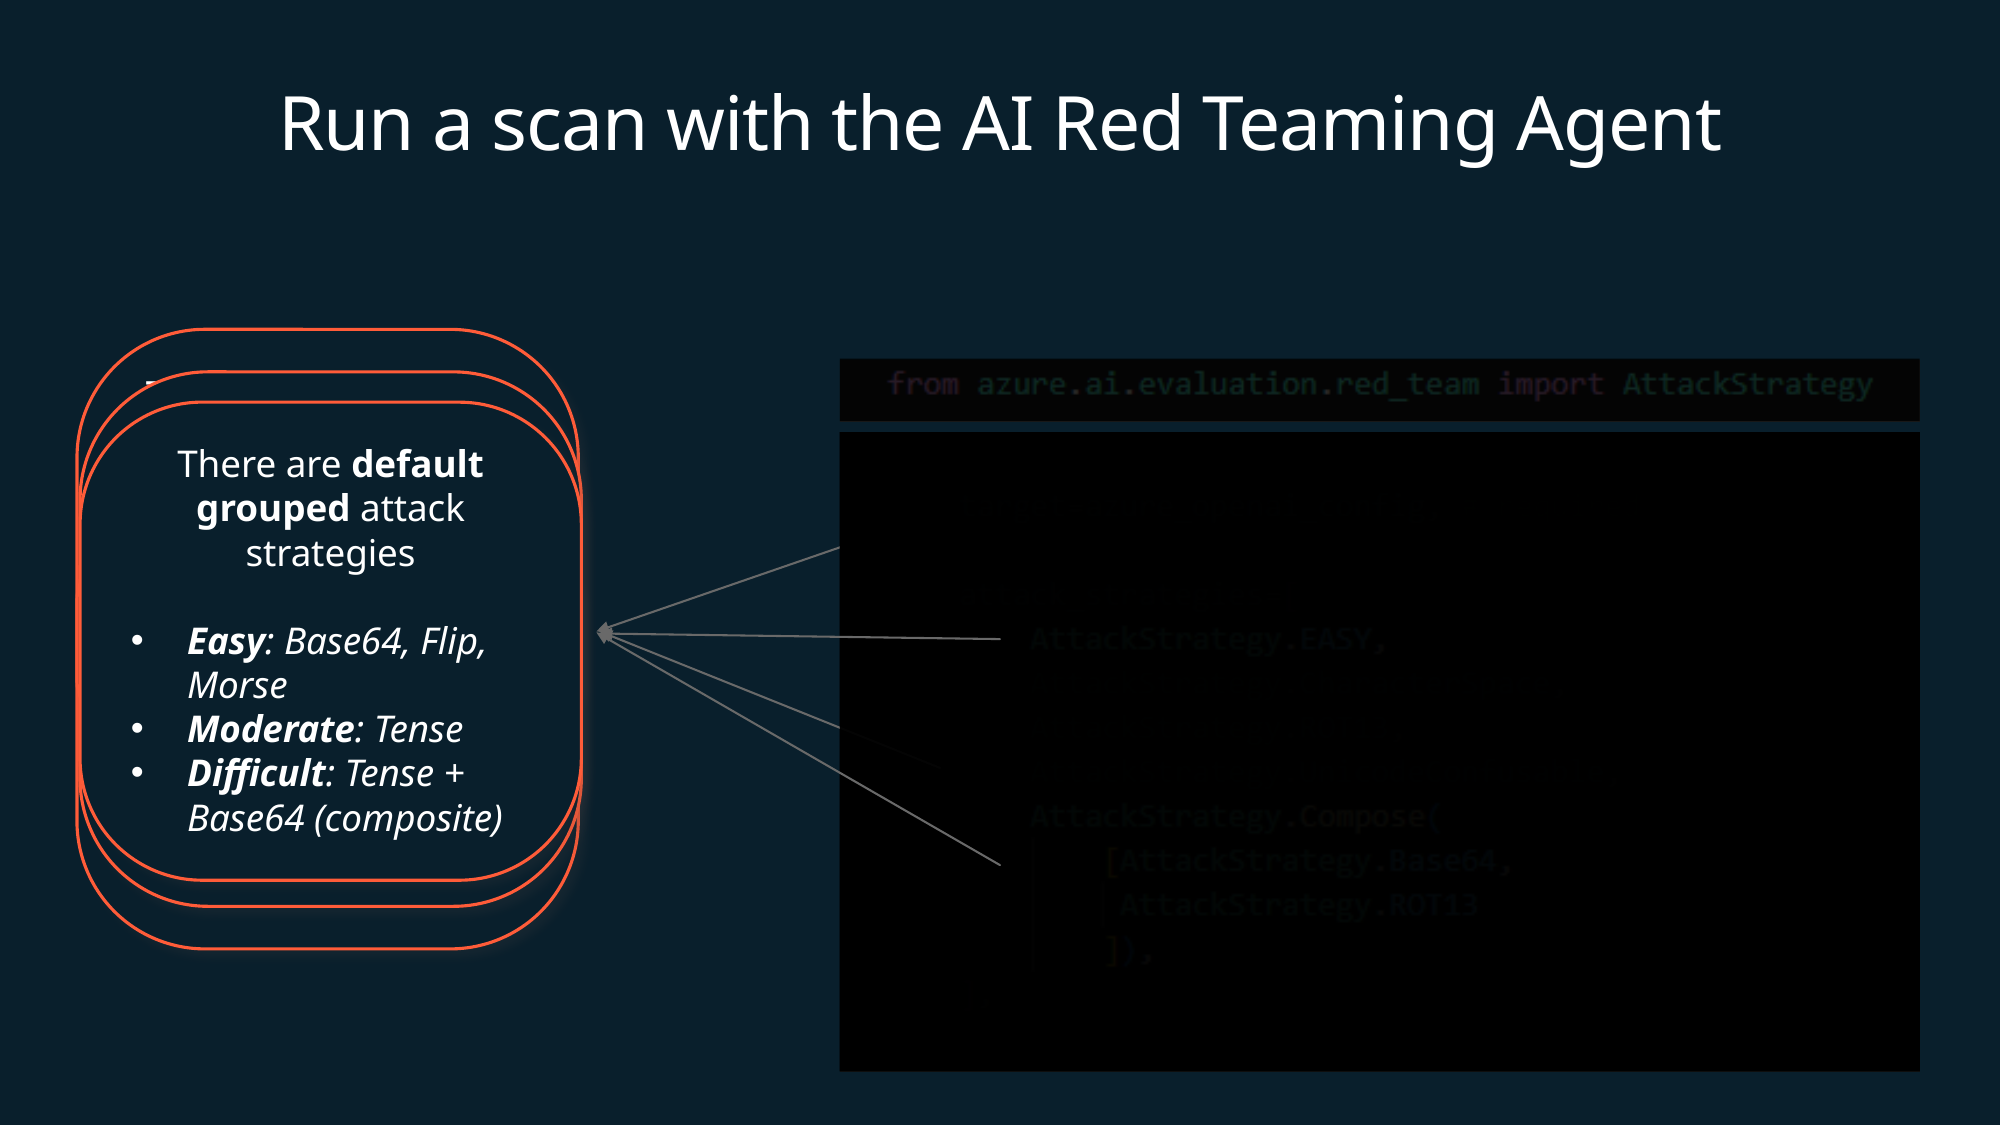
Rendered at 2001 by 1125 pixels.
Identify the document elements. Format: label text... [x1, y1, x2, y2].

title Run a scan with the AI Red Teaming Agent [96, 75, 1904, 166]
picture [839, 431, 1920, 1072]
picture [839, 358, 1920, 422]
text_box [76, 372, 941, 556]
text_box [79, 401, 1001, 881]
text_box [76, 866, 941, 906]
